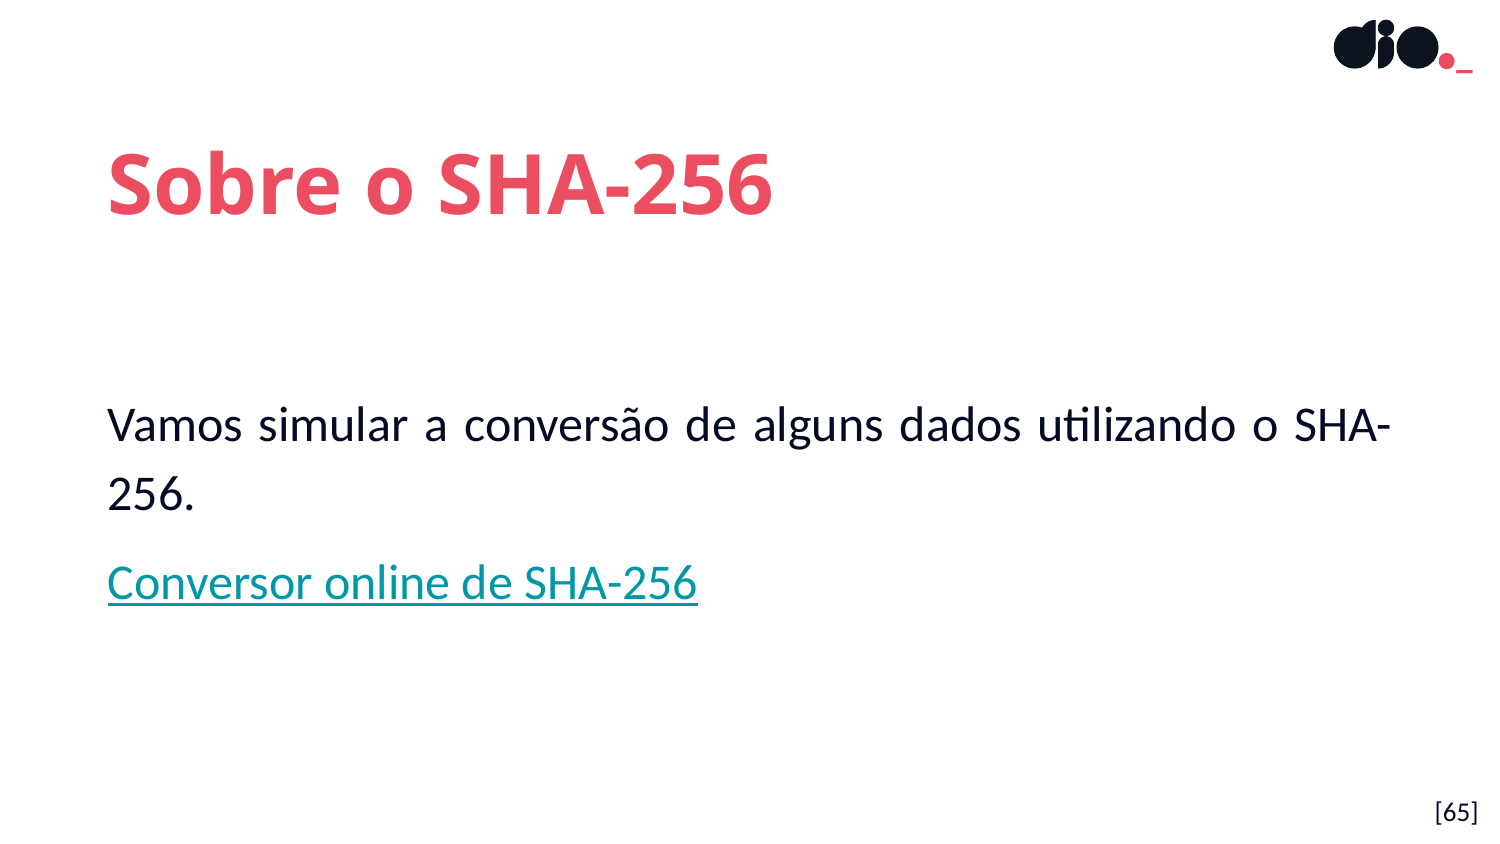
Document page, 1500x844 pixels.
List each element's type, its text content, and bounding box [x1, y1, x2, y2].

text_box Sobre o SHA-256 [92, 104, 1408, 243]
picture [1333, 19, 1473, 74]
text_box Vamos simular a conversão de alguns dados utilizando o SHA-256. Conversor online de SHA-256 [92, 243, 1408, 749]
slide_number [65] [1403, 779, 1494, 844]
